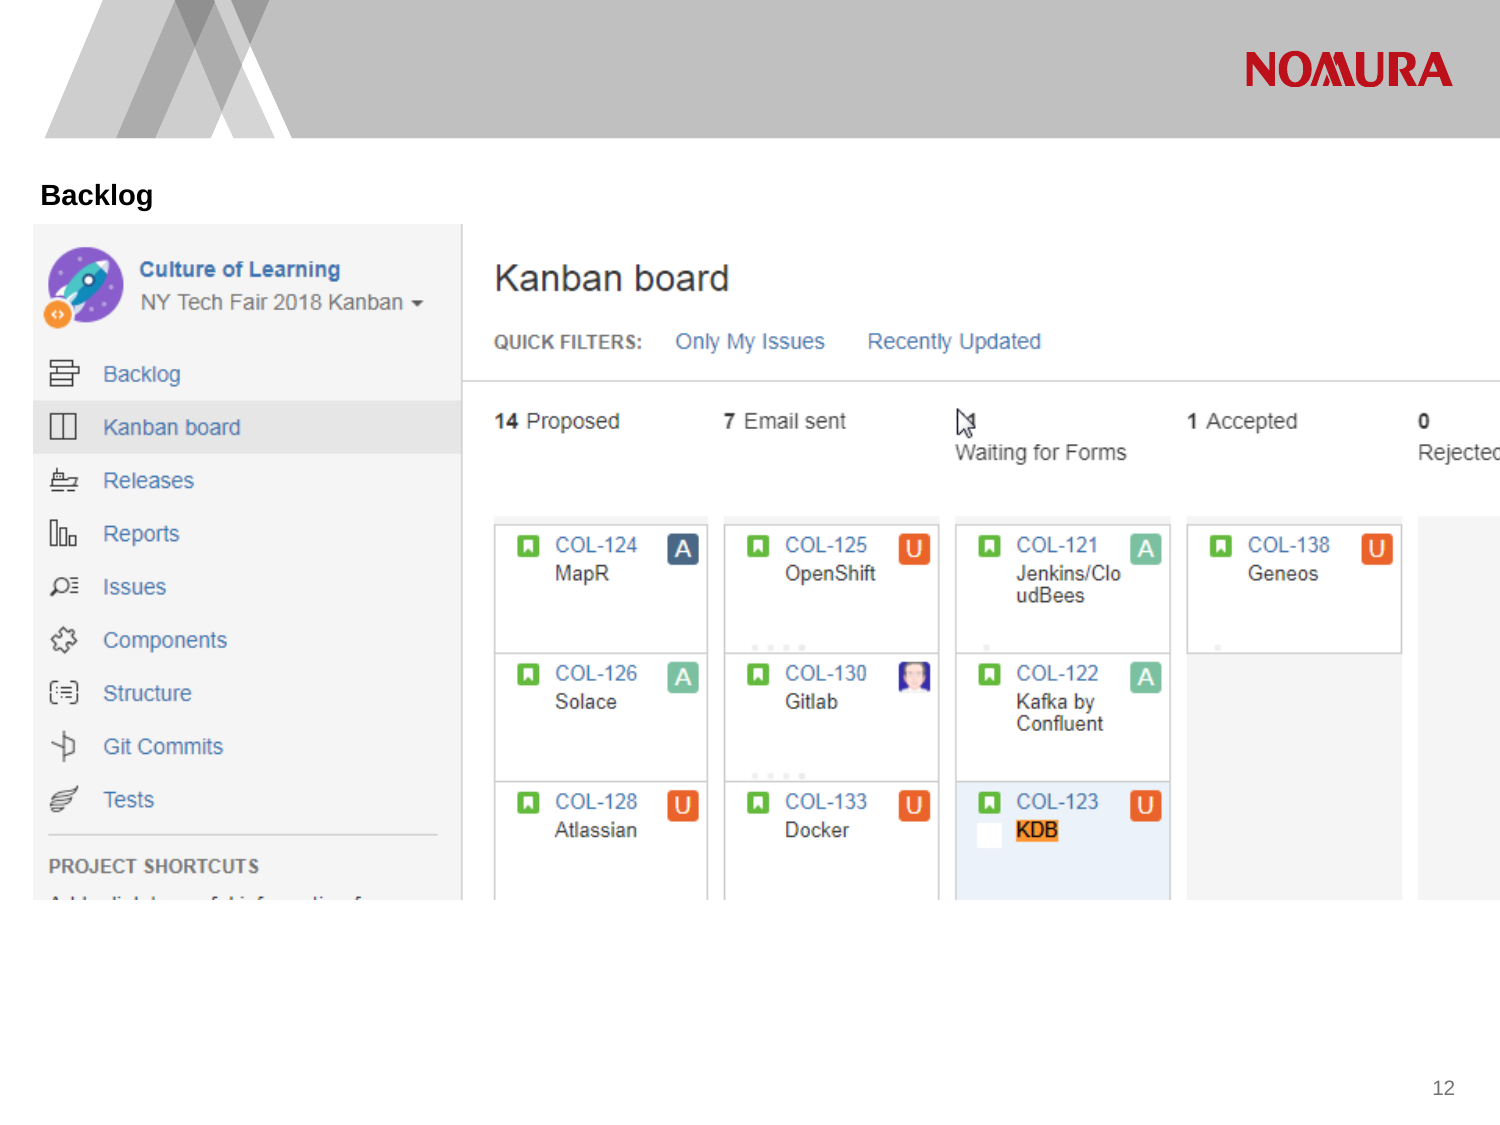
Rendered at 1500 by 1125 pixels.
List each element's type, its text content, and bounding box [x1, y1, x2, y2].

list Backlog [40, 172, 1460, 224]
picture [33, 224, 1500, 901]
footer 11 [1337, 1070, 1459, 1108]
